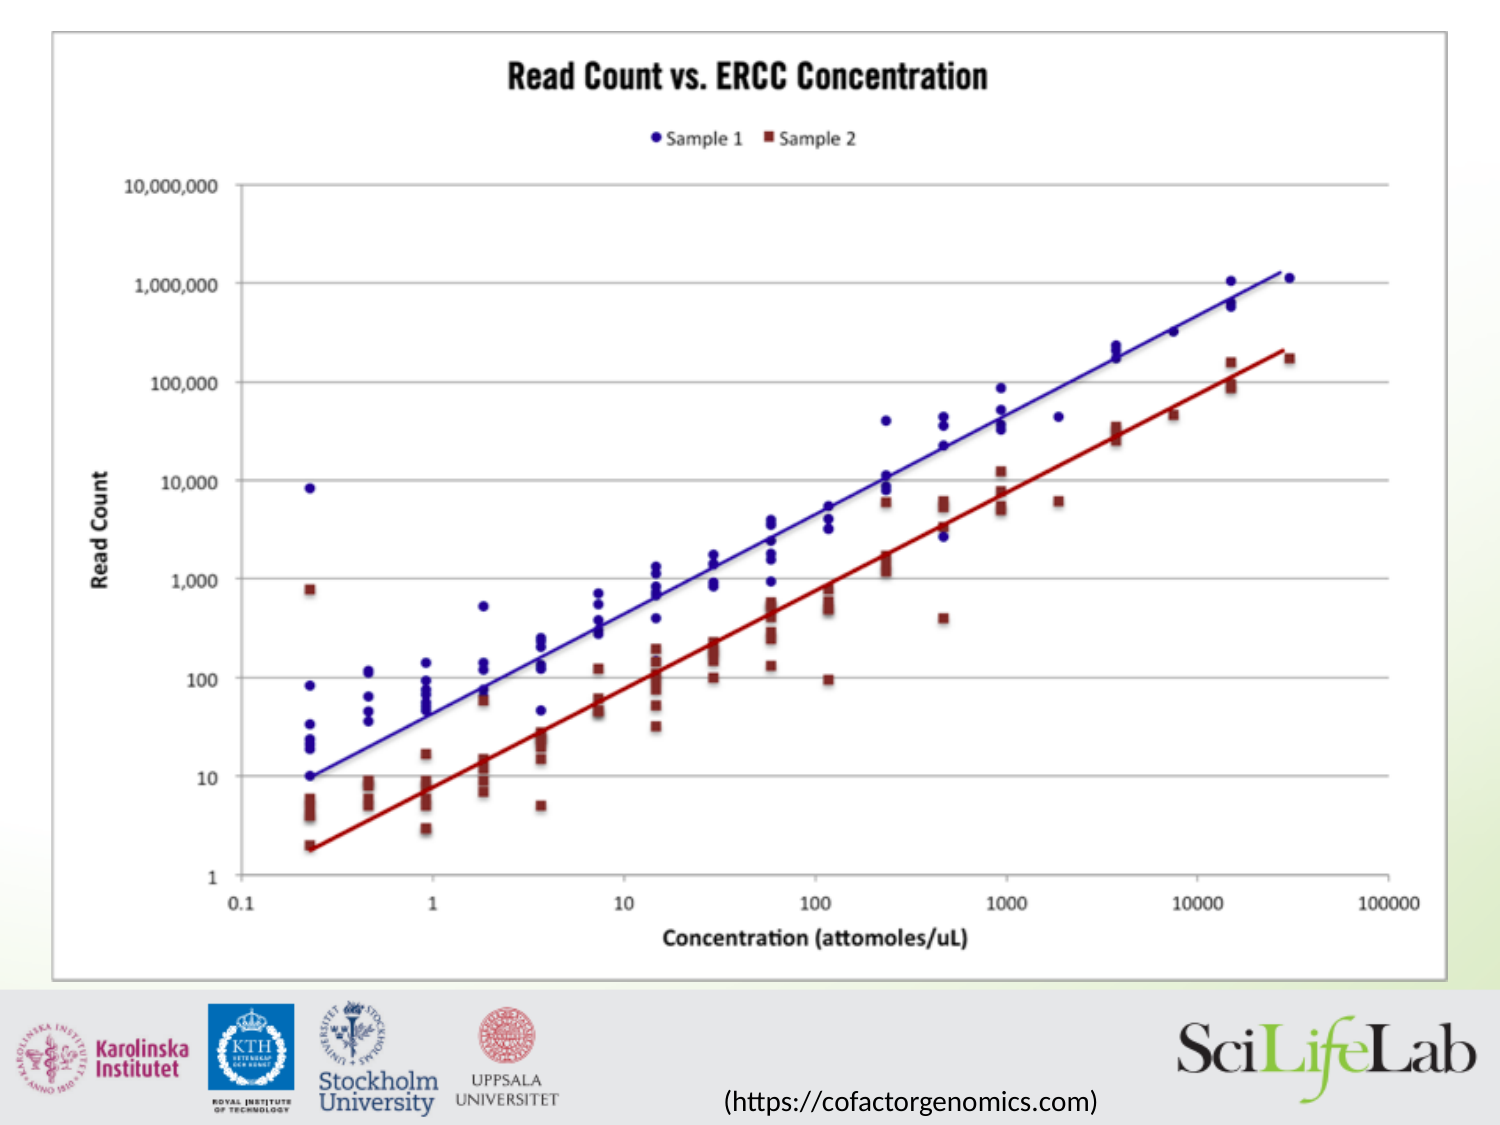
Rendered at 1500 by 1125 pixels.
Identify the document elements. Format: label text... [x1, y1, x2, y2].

picture [50, 31, 1448, 982]
text_box (https://cofactorgenomics.com) [708, 1074, 1114, 1125]
